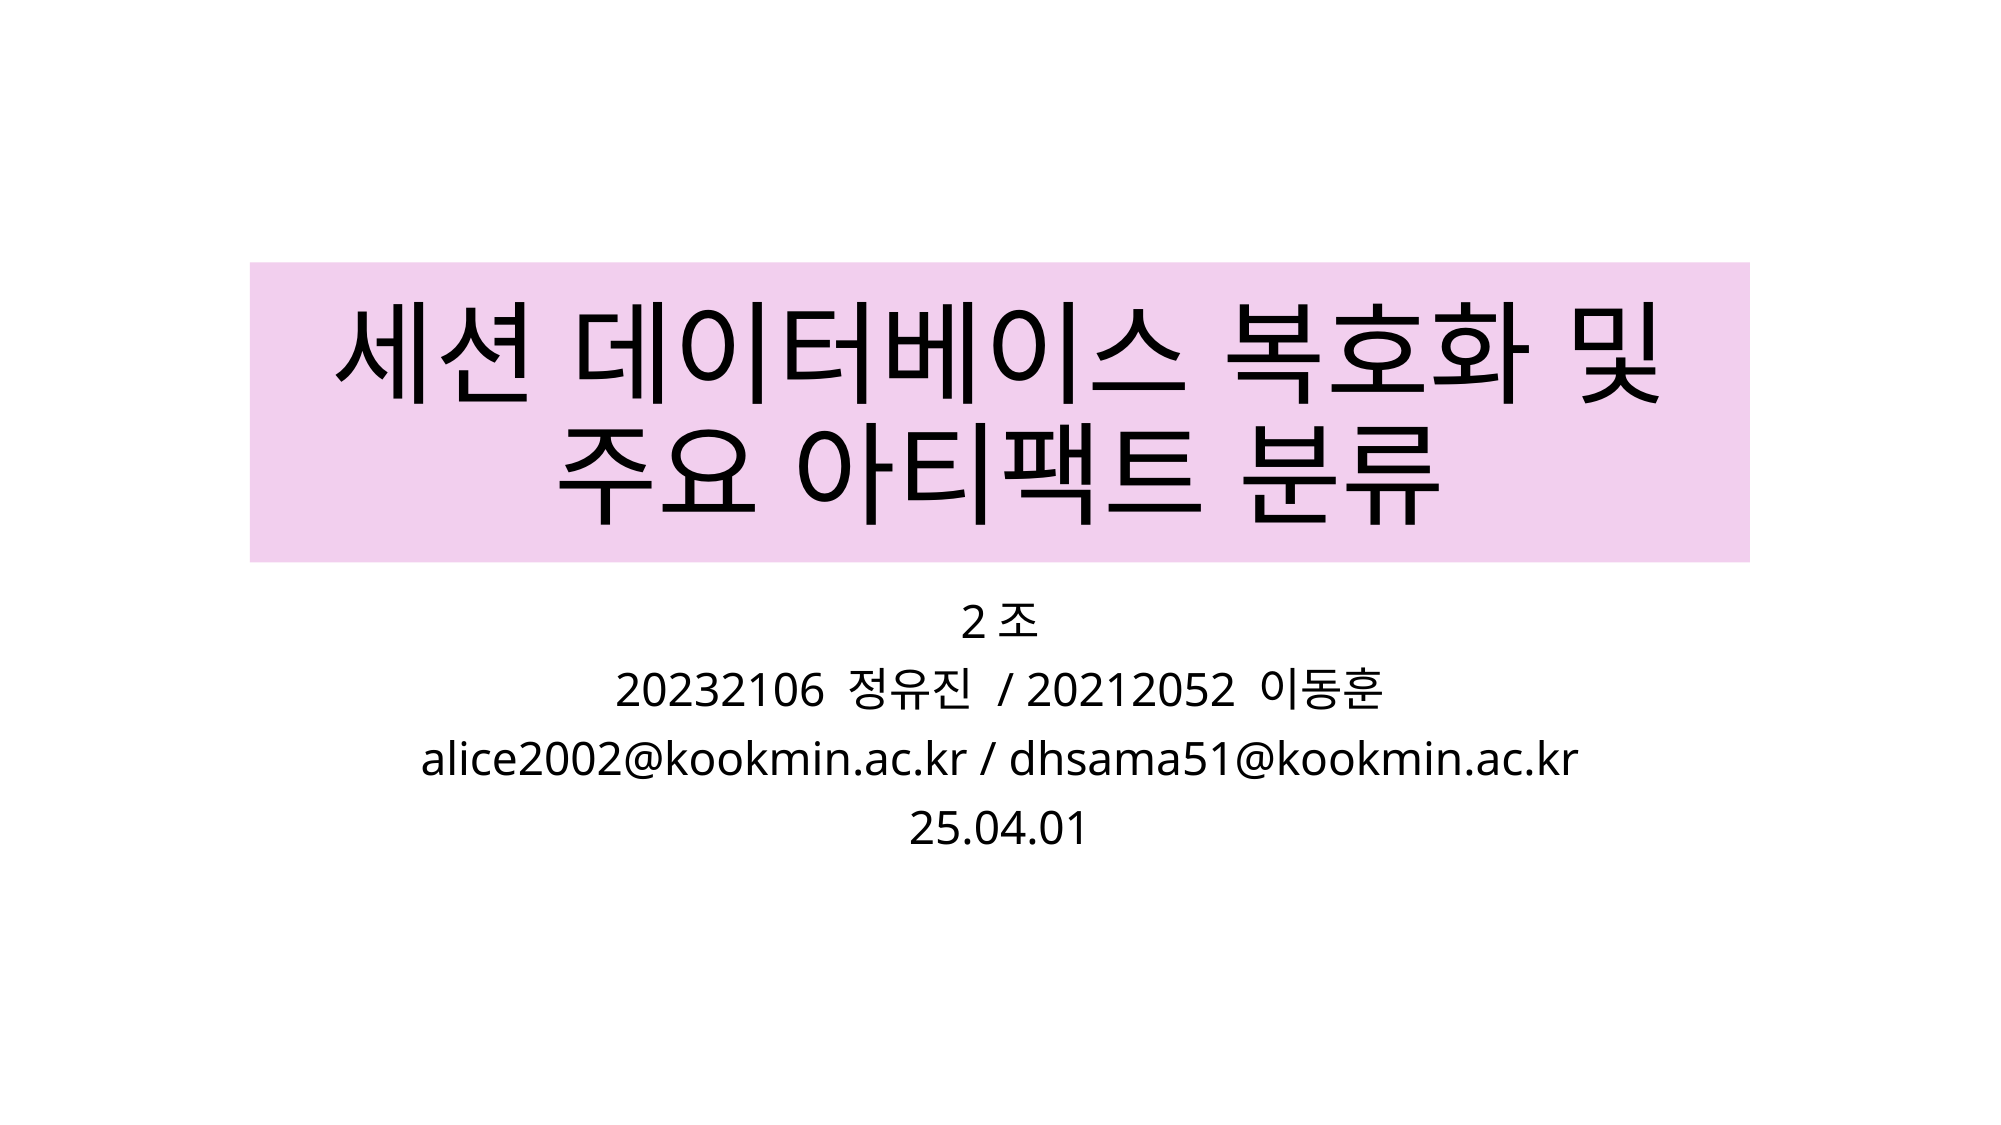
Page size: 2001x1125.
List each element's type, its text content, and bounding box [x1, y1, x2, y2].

subtitle 2조 20232106 정유진 / 20212052 이동훈 alice2002@kookmin.ac.kr / dhsama51@kookmin.ac.kr 25.04.01 [249, 590, 1750, 863]
title 세션 데이터베이스 복호화 및 주요 아티팩트 분류 [249, 156, 1750, 549]
text_box [248, 261, 1751, 564]
